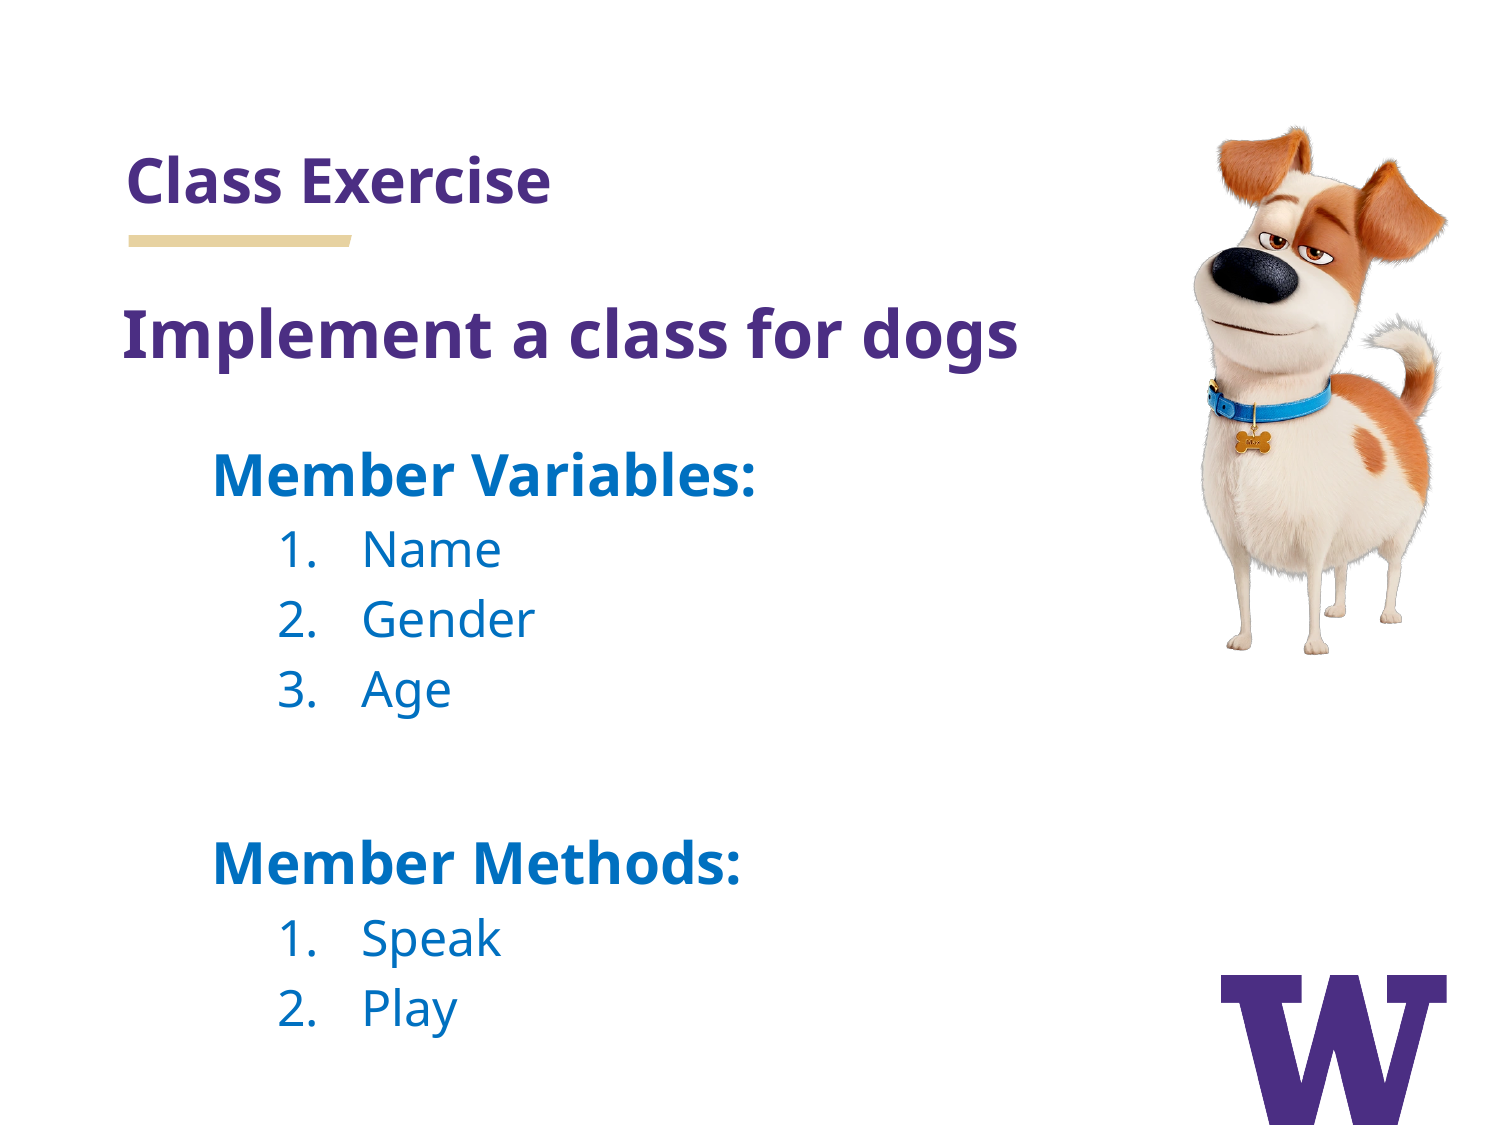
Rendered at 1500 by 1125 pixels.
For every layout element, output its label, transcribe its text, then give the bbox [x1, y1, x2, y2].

picture [1155, 95, 1473, 677]
title Class Exercise [110, 60, 1453, 224]
text_box Member Variables: Name Gender Age [196, 430, 894, 781]
text_box Member Methods: Speak Play [196, 819, 894, 1109]
picture [1221, 975, 1447, 1125]
picture [128, 235, 352, 247]
list Implement a class for dogs [108, 284, 1453, 944]
